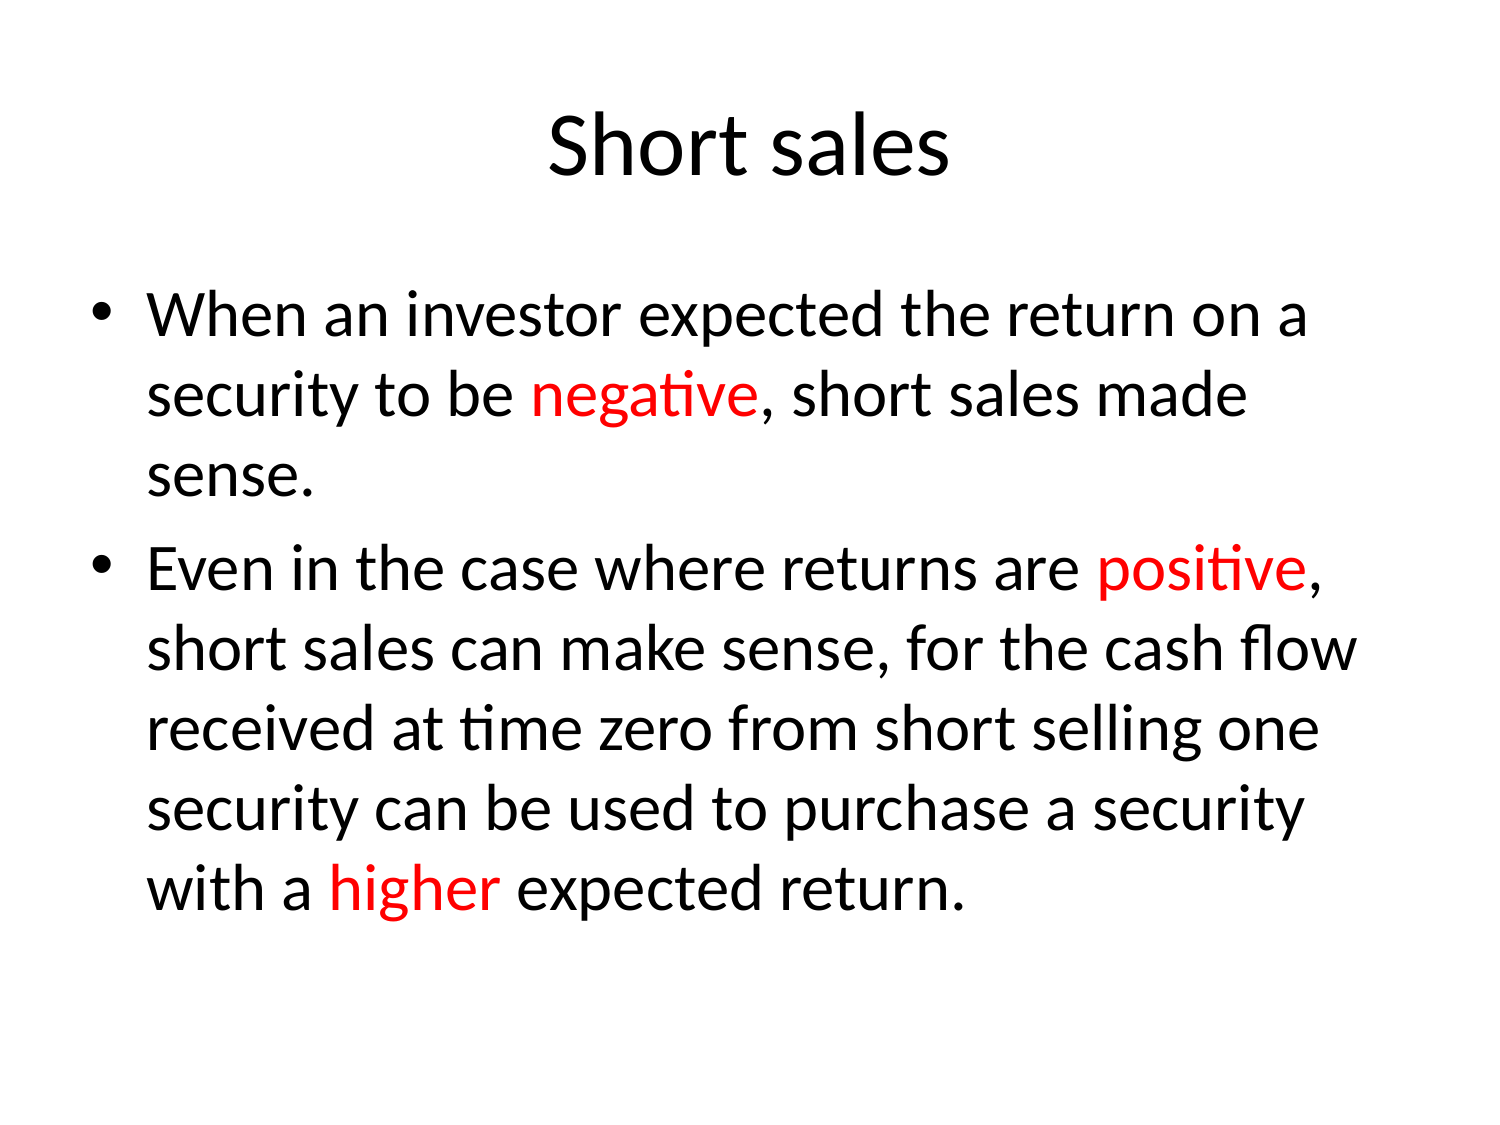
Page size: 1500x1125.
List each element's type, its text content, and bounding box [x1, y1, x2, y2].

title Short sales [75, 45, 1425, 233]
list When an investor expected the return on a security to be negative, short sales made sense. Even in the case where returns are positive, short sales can make sense, for the cash flow received at time zero from short selling one security can be used to purchase a security with a higher expected return. [75, 262, 1425, 1005]
